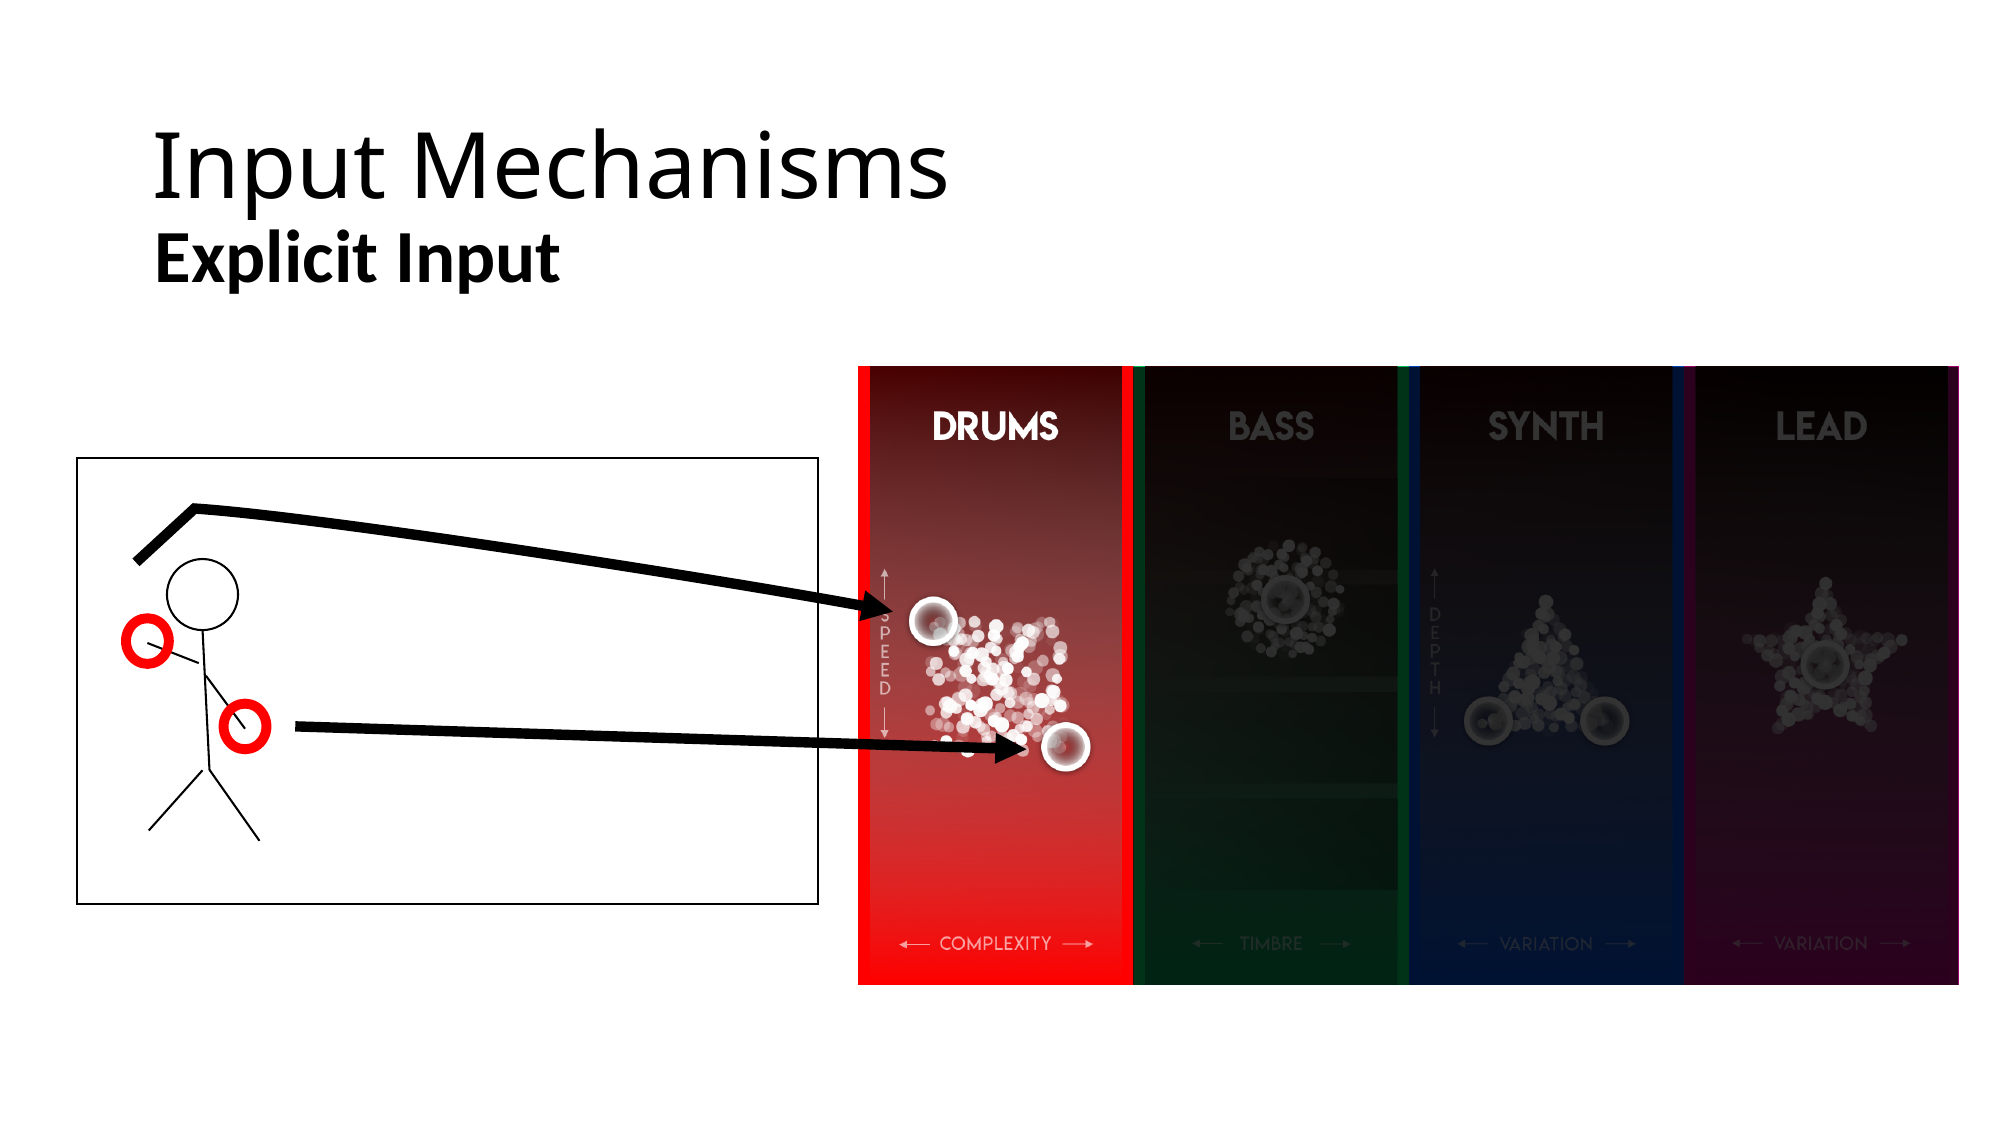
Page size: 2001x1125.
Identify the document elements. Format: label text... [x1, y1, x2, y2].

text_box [858, 366, 1959, 986]
text_box [135, 507, 858, 610]
text_box Explicit Input [139, 199, 578, 305]
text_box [147, 558, 260, 841]
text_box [295, 726, 1027, 750]
title Input Mechanisms [137, 59, 1863, 278]
text_box [76, 457, 819, 905]
text_box [260, 708, 268, 745]
text_box [124, 617, 147, 665]
